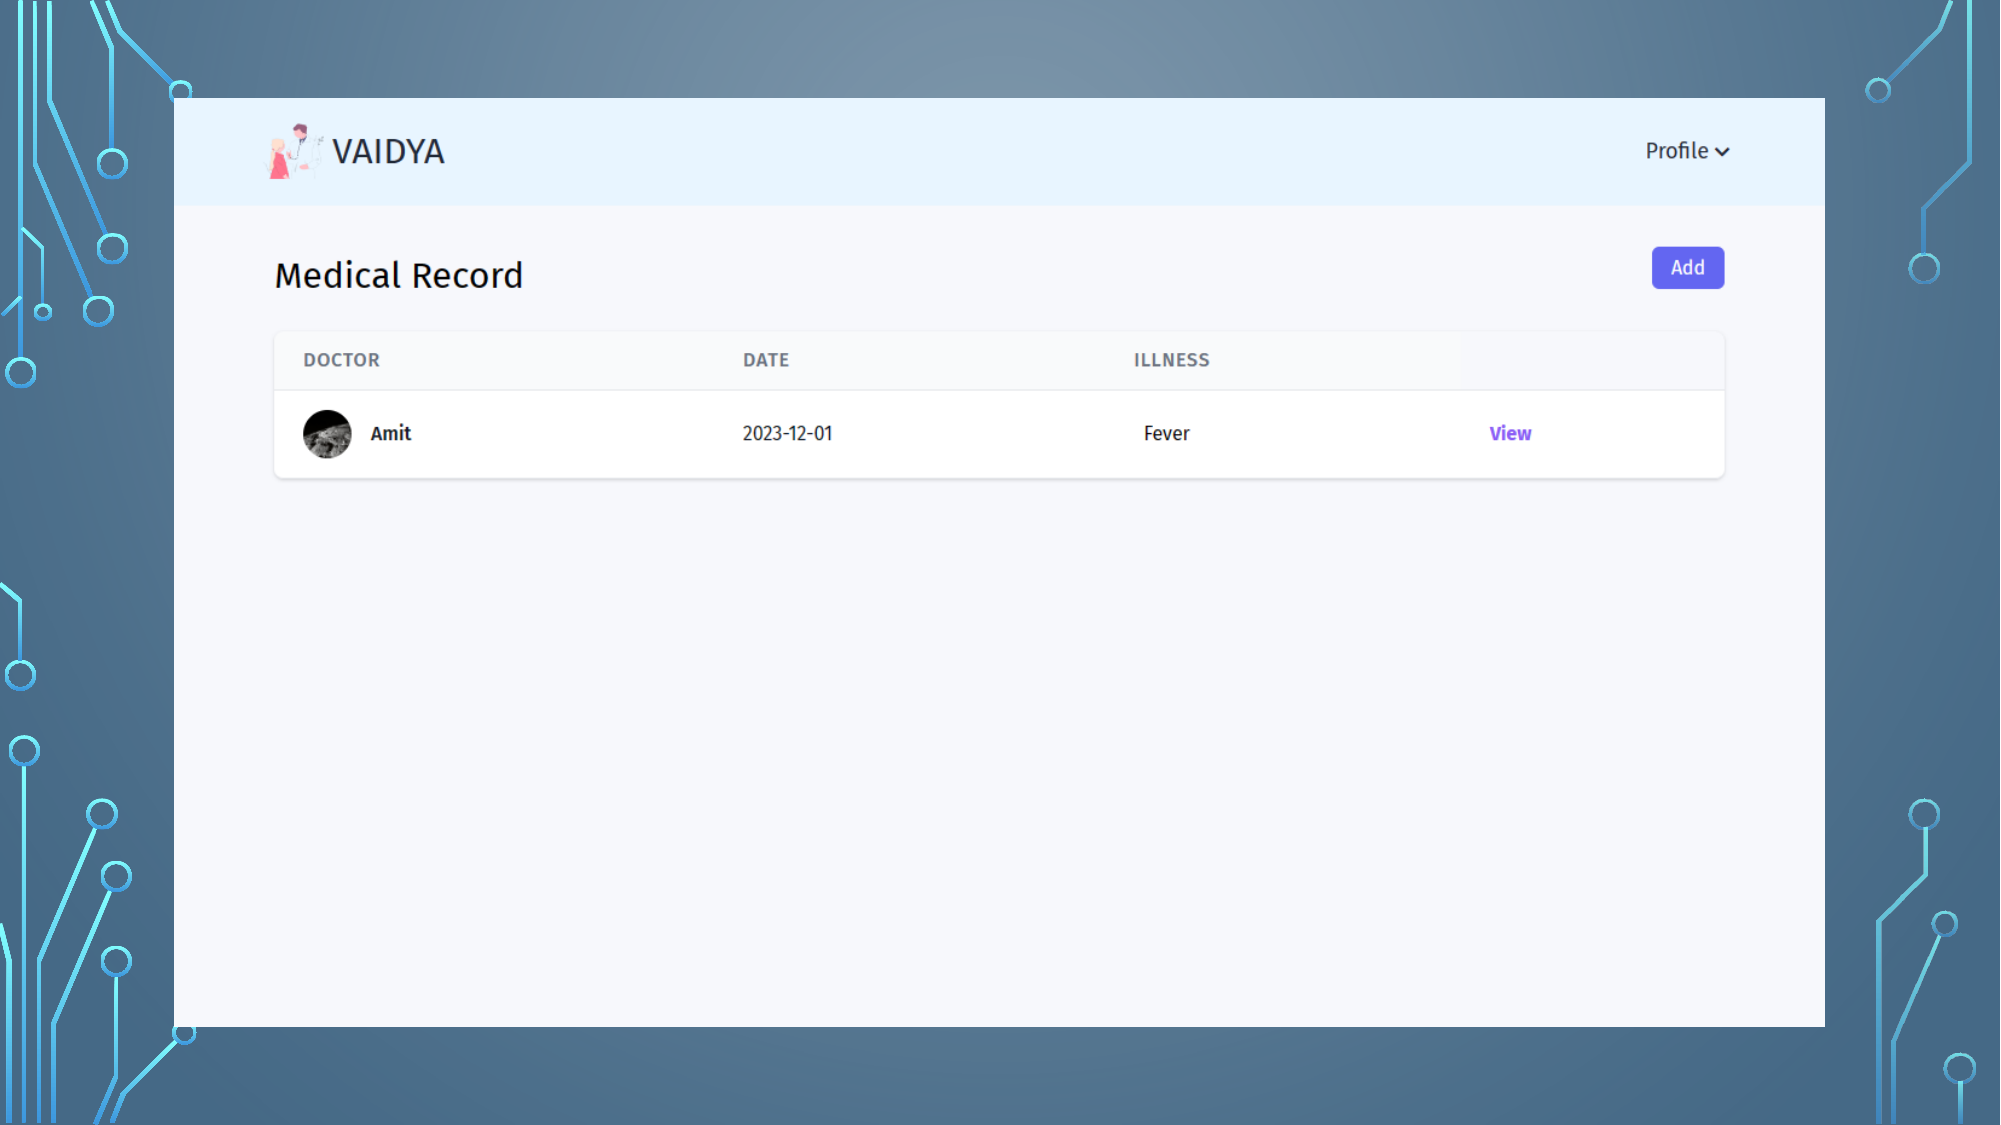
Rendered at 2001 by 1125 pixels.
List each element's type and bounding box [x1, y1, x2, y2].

picture [174, 98, 1826, 1027]
